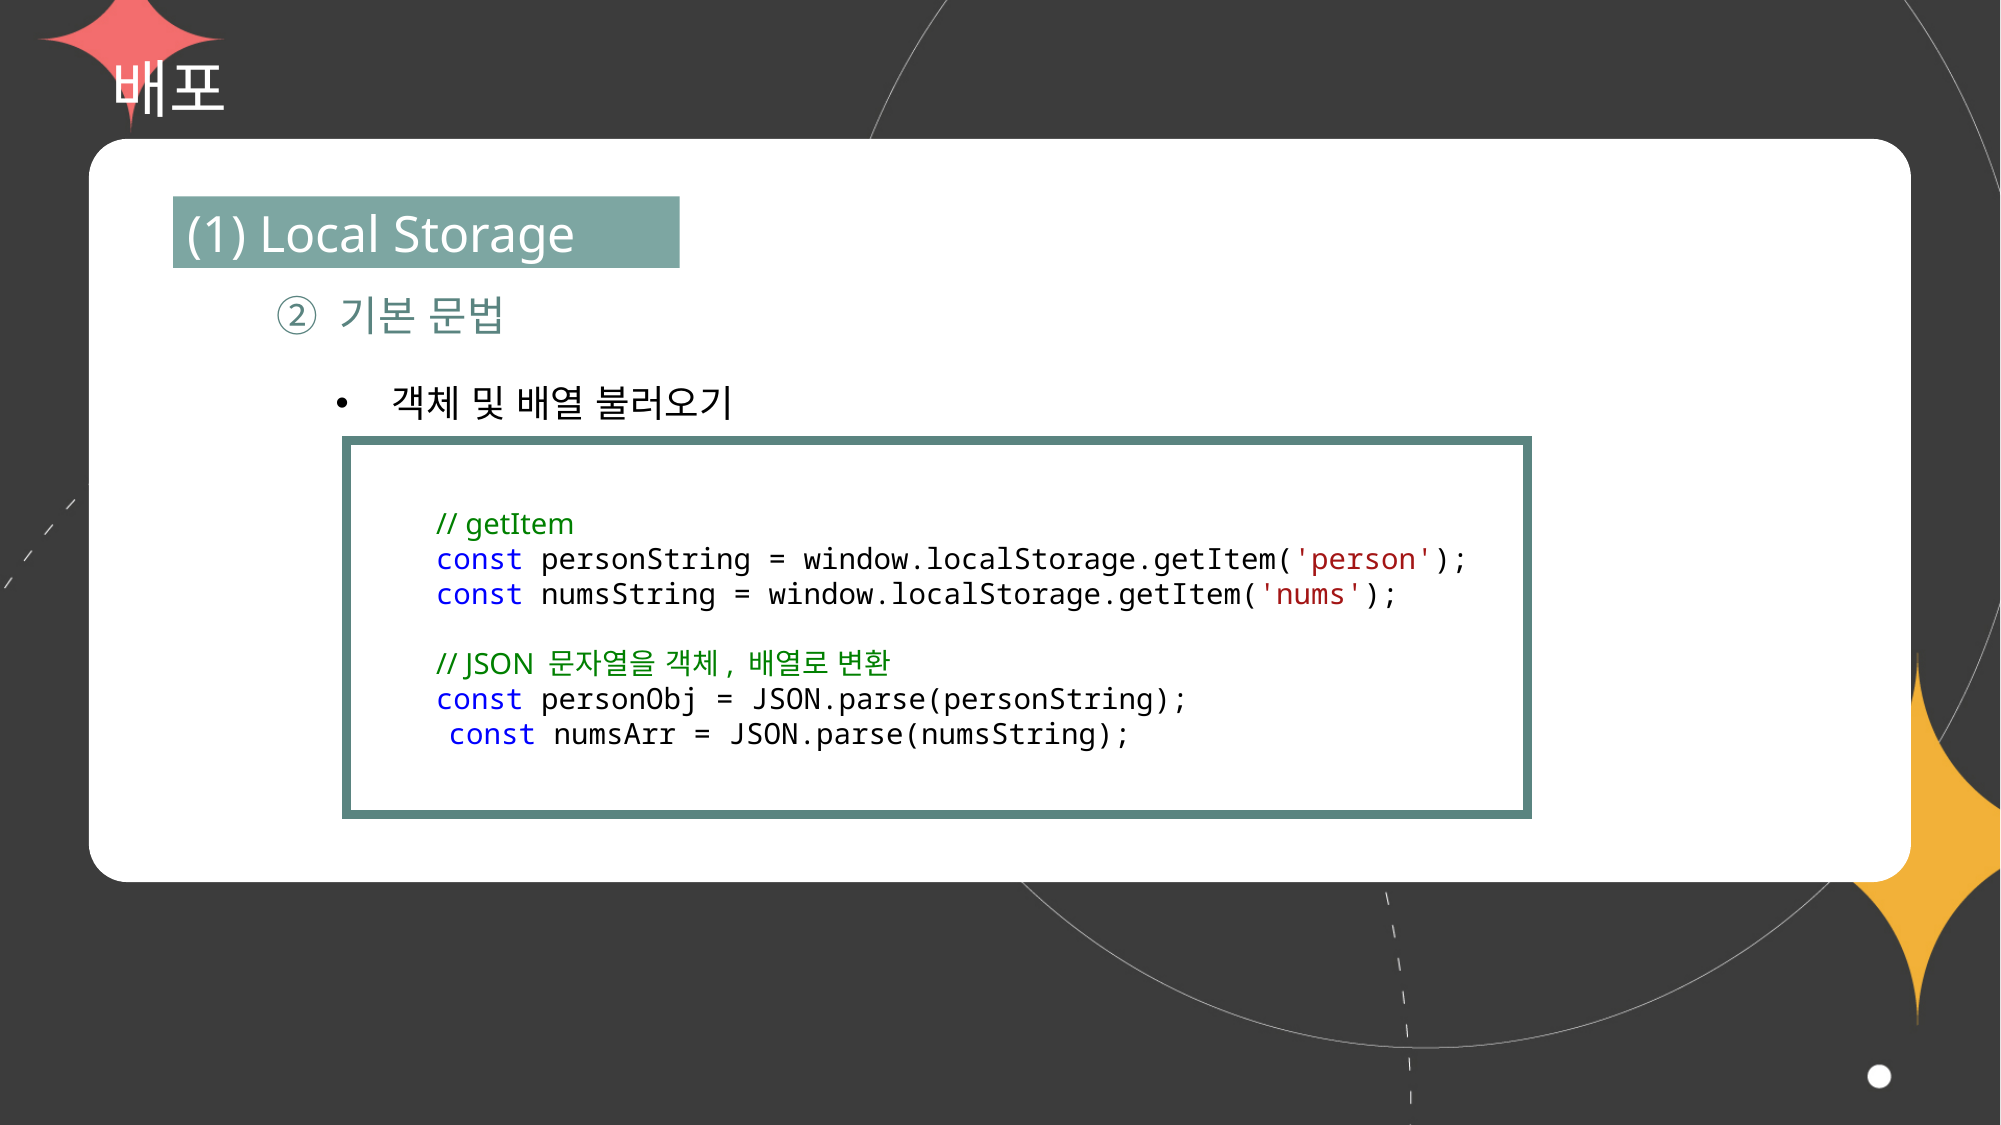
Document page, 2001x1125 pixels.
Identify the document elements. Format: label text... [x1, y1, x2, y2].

title 배포 [96, 50, 1069, 135]
text_box ② 기본 문법 [261, 279, 877, 351]
text_box (1) Local Storage [172, 195, 681, 269]
picture [0, 0, 2001, 1125]
text_box // getItem const personString = window.localStorage.getItem('person'); const numsString = window.localStorage.getItem('nums'); // JSON 문자열을 객체, 배열로 변환 const personObj = JSON.parse(personString); const numsArr = JSON.parse(numsString); [345, 440, 1529, 816]
text_box 객체 및 배열 불러오기 [320, 350, 1652, 433]
